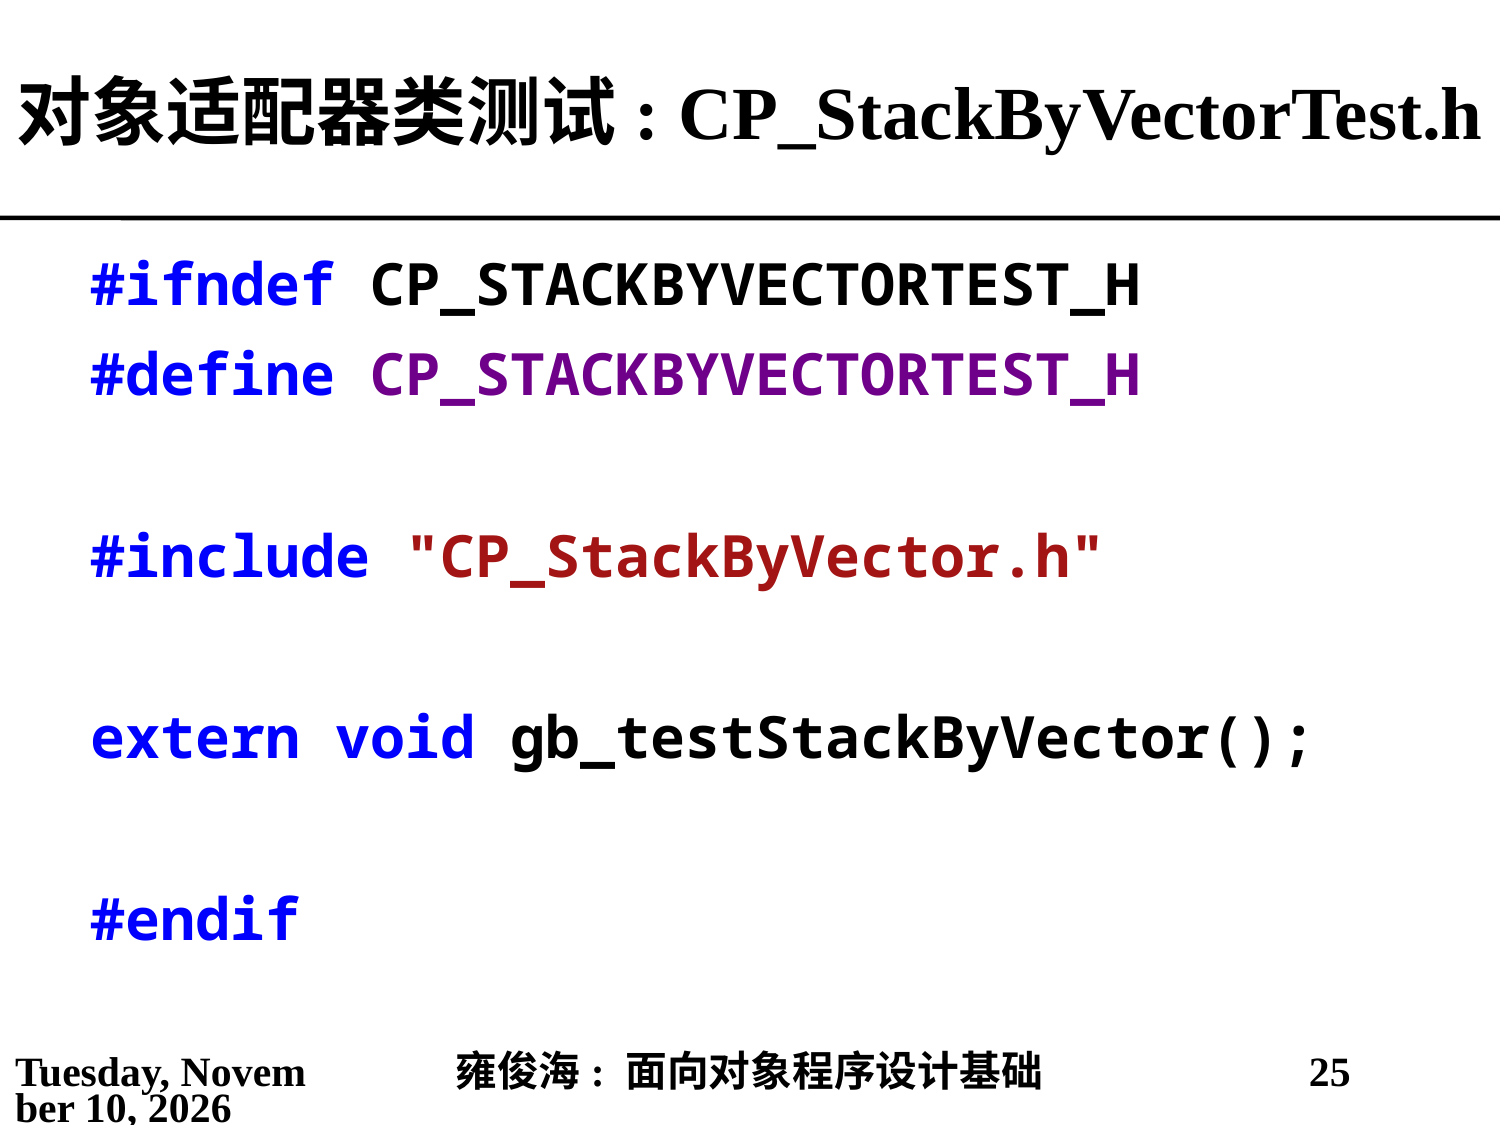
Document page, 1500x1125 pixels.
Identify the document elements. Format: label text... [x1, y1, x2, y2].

footer 雍俊海: 面向对象程序设计基础 [337, 1042, 1161, 1103]
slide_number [0, 1042, 337, 1103]
slide_number 25 [1161, 1042, 1499, 1103]
title 对象适配器类测试: CP_StackByVectorTest.h [0, 0, 1500, 217]
list #ifndef CP_STACKBYVECTORTEST_H #define CP_STACKBYVECTORTEST_H #include "CP_StackByVector.h" extern void gb_testStackByVector(); #endif [75, 239, 1425, 1042]
